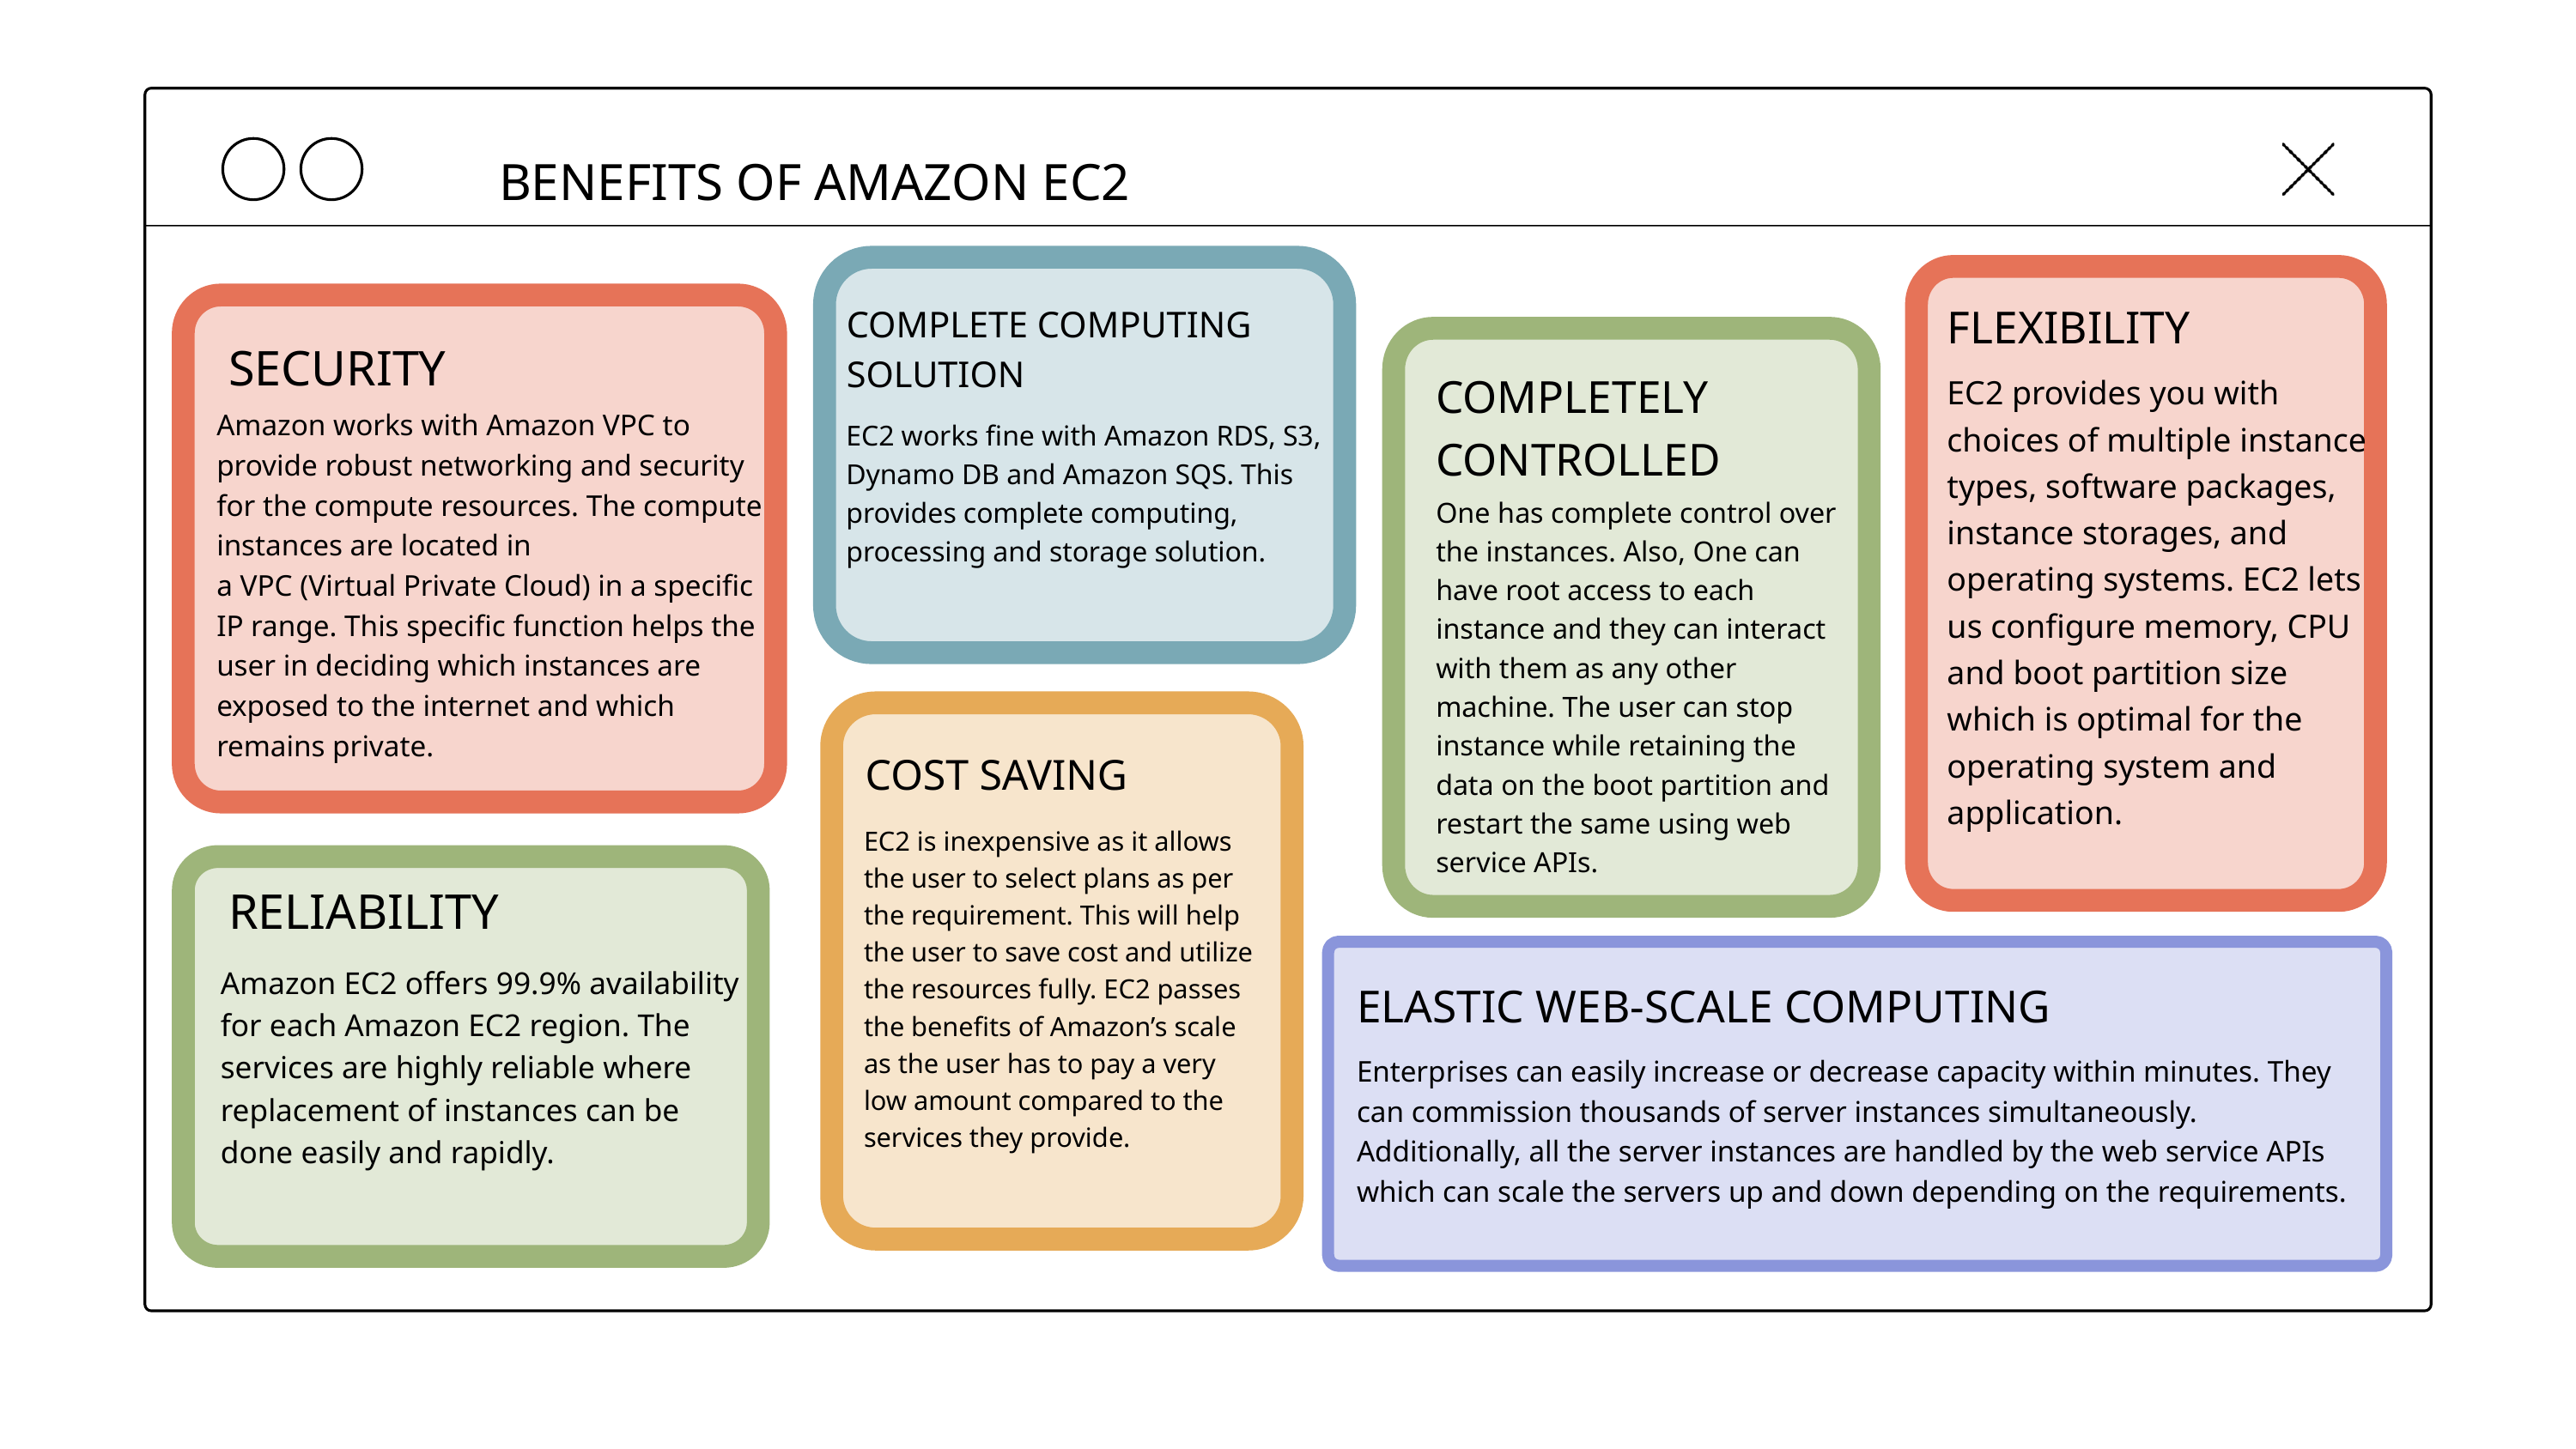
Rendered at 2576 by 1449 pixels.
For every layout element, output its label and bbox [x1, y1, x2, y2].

text_box [1327, 941, 2387, 1266]
text_box [823, 257, 1346, 653]
text_box [144, 88, 2432, 1312]
text_box [222, 138, 284, 200]
text_box [183, 294, 776, 803]
text_box [301, 138, 362, 200]
text_box [183, 856, 759, 1257]
text_box [1393, 328, 1870, 907]
text_box [1916, 266, 2376, 901]
text_box [831, 702, 1292, 1240]
